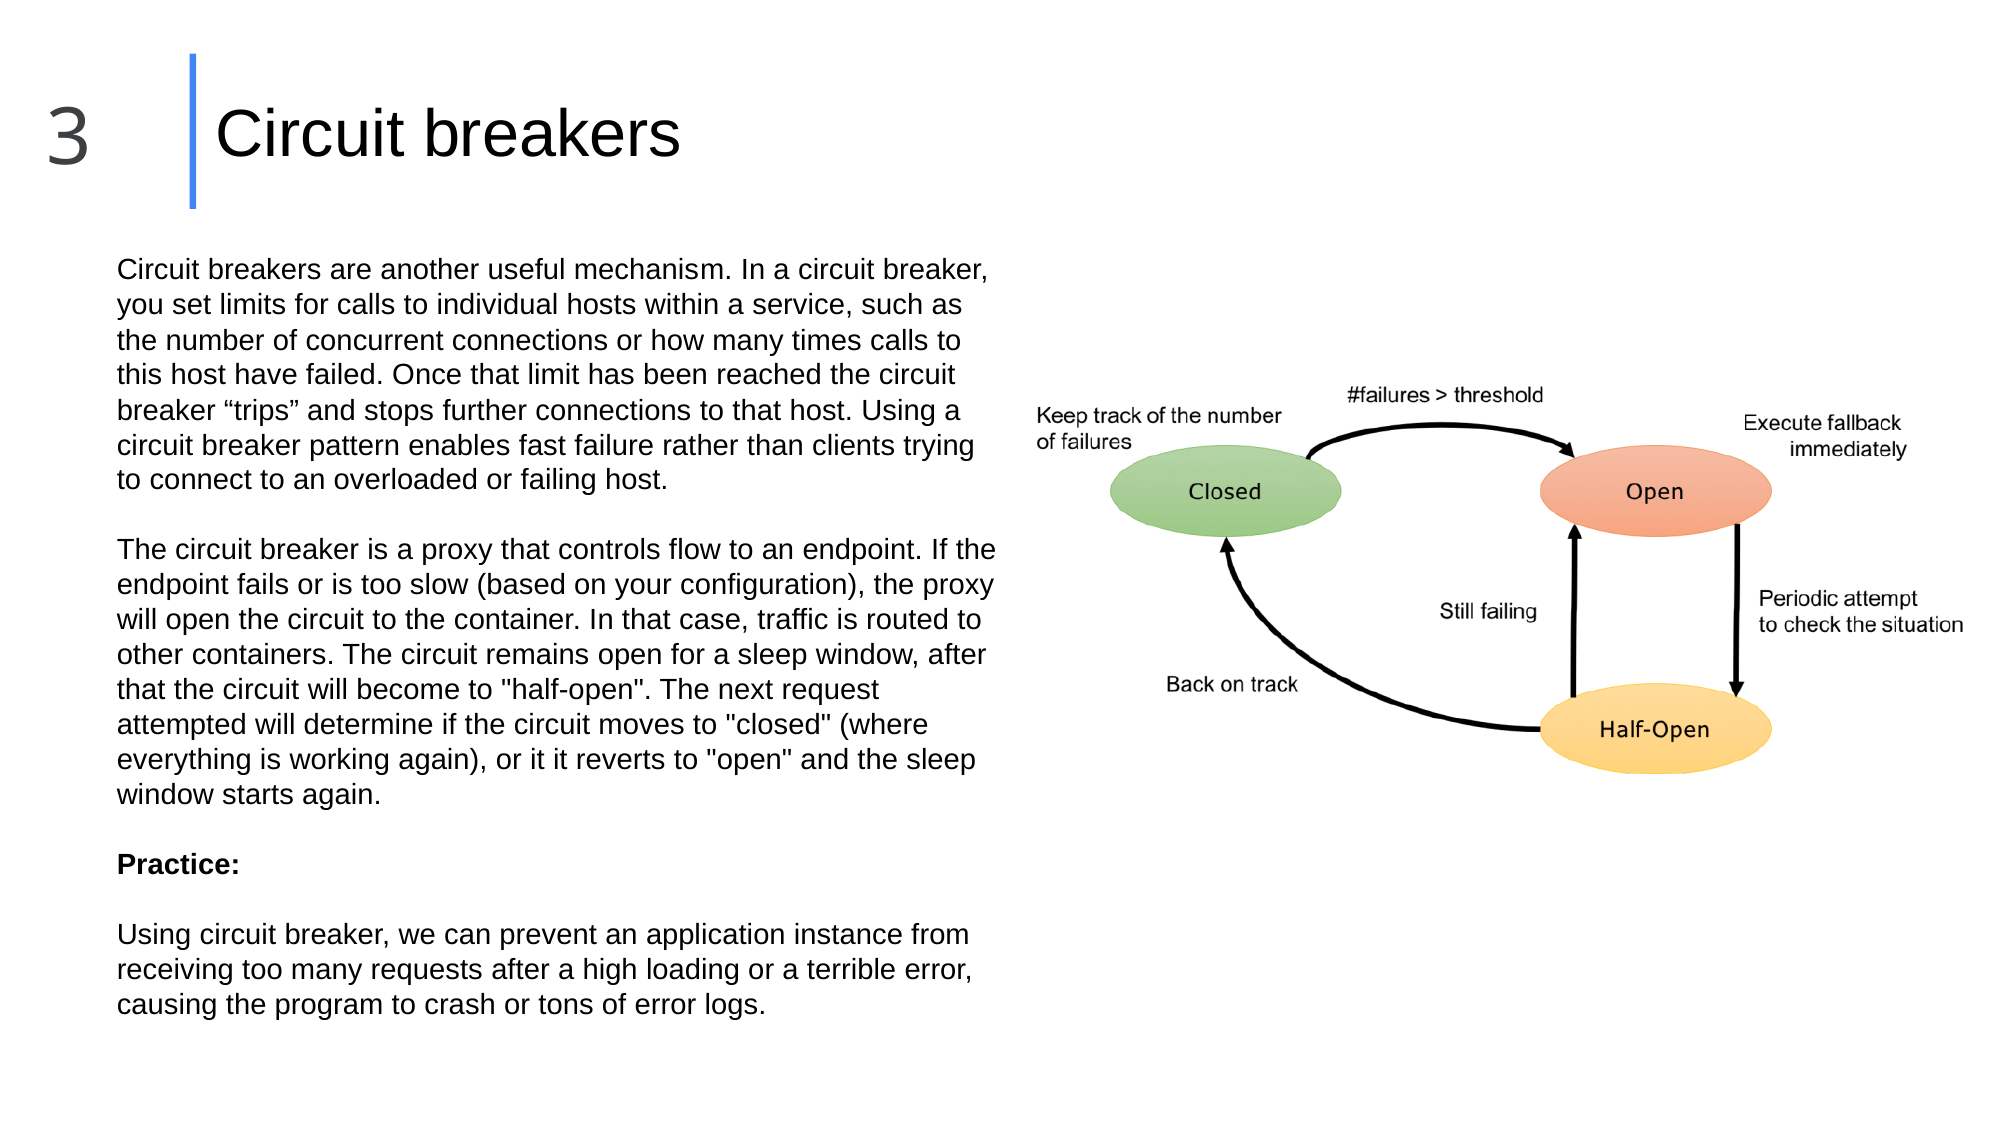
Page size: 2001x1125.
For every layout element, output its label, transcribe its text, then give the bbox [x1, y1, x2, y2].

text_box [189, 53, 197, 209]
picture [1023, 373, 1977, 774]
text_box Circuit breakers are another useful mechanism. In a circuit breaker, you set limits for calls to individual hosts within a service, such as the number of concurrent connections or how many times calls to this host have failed. Once that limit has been reached the circuit breaker “trips” and stops further connections to that host. Using a circuit breaker pattern enables fast failure rather than clients trying to connect to an overloaded or failing host. The circuit breaker is a proxy that controls flow to an endpoint. If the endpoint fails or is too slow (based on your configuration), the proxy will open the circuit to the container. In that case, traffic is routed to other containers. The circuit remains open for a sleep window, after that the circuit will become to "half-open". The next request attempted will determine if the circuit moves to "closed" (where everything is working again), or it it reverts to "open" and the sleep window starts again. Practice: Using circuit breaker, we can prevent an application instance from receiving too many requests after a high loading or a terrible error, causing the program to crash or tons of error logs. [102, 243, 1022, 1067]
text_box Circuit breakers [215, 98, 1574, 211]
text_box 3 [36, 67, 190, 198]
